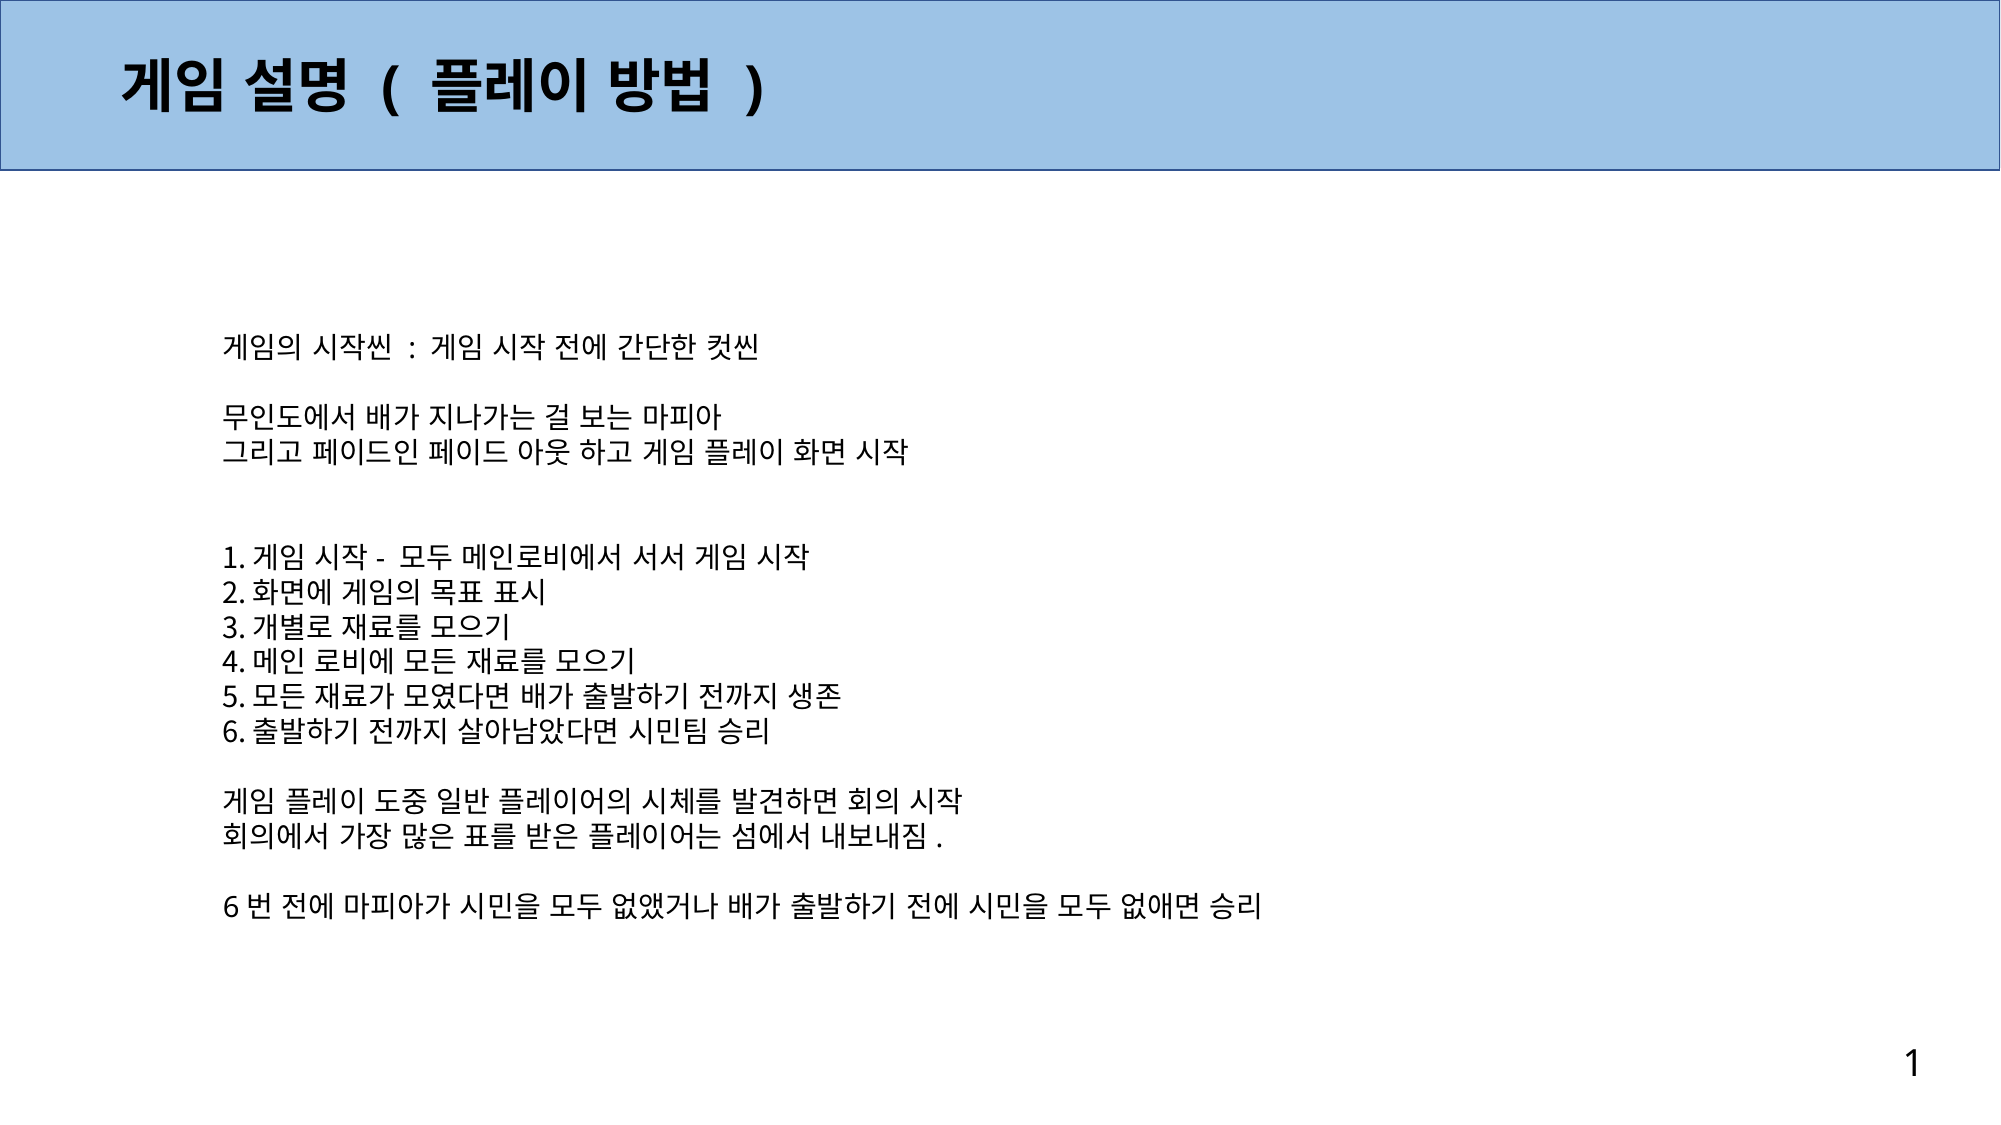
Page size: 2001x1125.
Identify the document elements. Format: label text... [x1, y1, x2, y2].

text_box 1 [1887, 1031, 1939, 1092]
text_box 게임 설명 ( 플레이 방법 ) [106, 41, 800, 127]
text_box 게임의 시작씬 : 게임 시작 전에 간단한 컷씬 무인도에서 배가 지나가는 걸 보는 마피아 그리고 페이드인 페이드 아웃 하고 게임 플레이 화면 시작 게임 시작- 모두 메인로비에서 서서 게임 시작 화면에 게임의 목표 표시 개별로 재료를 모으기 메인 로비에 모든 재료를 모으기 모든 재료가 모였다면 배가 출발하기 전까지 생존 출발하기 전까지 살아남았다면 시민팀 승리 게임 플레이 도중 일반 플레이어의 시체를 발견하면 회의 시작 회의에서 가장 많은 표를 받은 플레이어는 섬에서 내보내짐. 6번 전에 마피아가 시민을 모두 없앴거나 배가 출발하기 전에 시민을 모두 없애면 승리 [208, 321, 1279, 931]
text_box [0, 0, 2000, 171]
